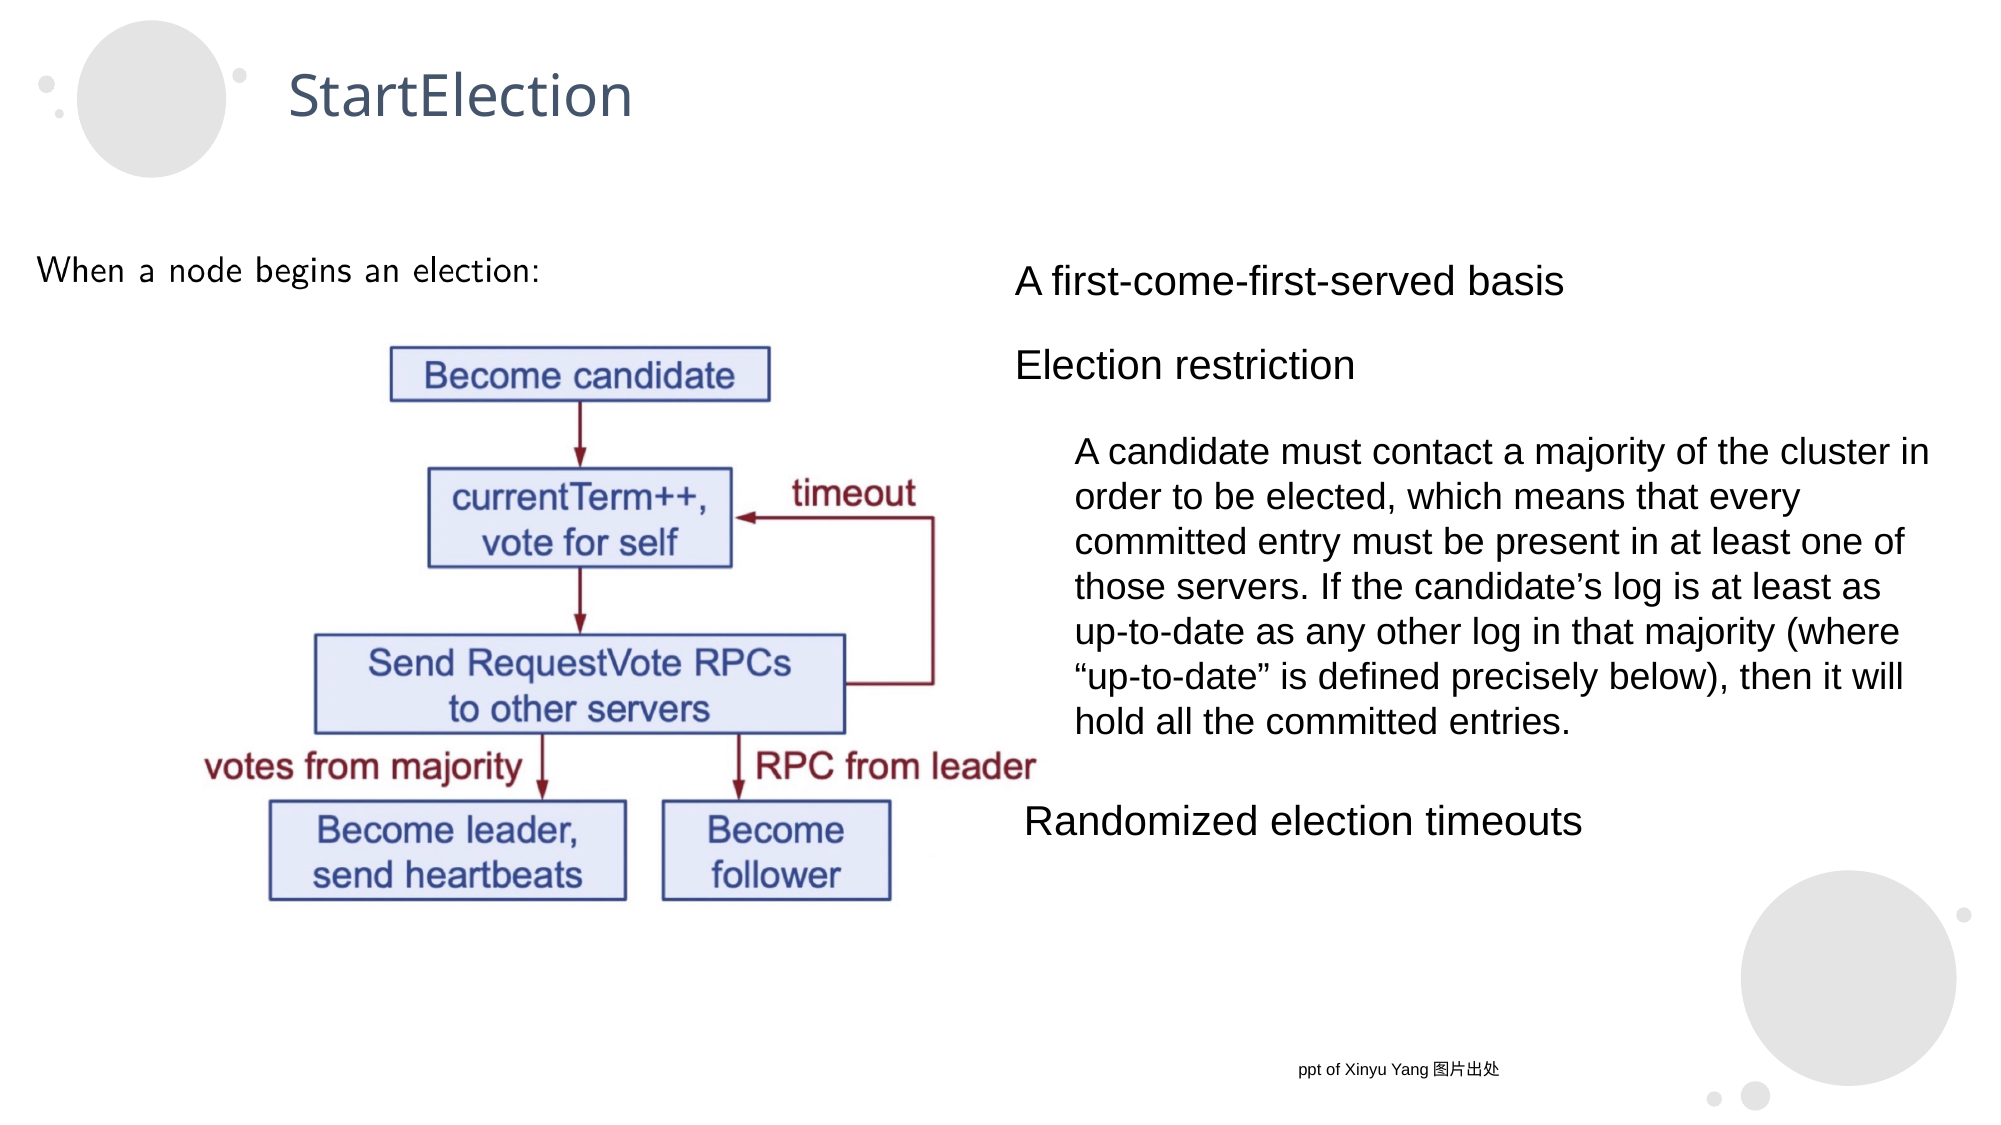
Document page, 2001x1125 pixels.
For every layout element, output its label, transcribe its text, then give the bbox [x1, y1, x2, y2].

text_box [1706, 870, 1972, 1111]
text_box ppt of Xinyu Yang图片出处 [1283, 1051, 1706, 1087]
text_box A candidate must contact a majority of the cluster in order to be elected, which means that every committed entry must be present in at least one of those servers. If the candidate’s log is at least as up-to-date as any other log in that majority (where “up-to-date” is defined precisely below), then it will hold all the committed entries. [1149, 419, 1950, 750]
text_box Election restriction [1149, 330, 2000, 395]
text_box StartElection [273, 50, 650, 135]
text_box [38, 20, 247, 178]
picture [15, 231, 1149, 950]
text_box Randomized election timeouts [1149, 786, 2000, 851]
text_box A first-come-first-served basis [1149, 246, 2000, 312]
